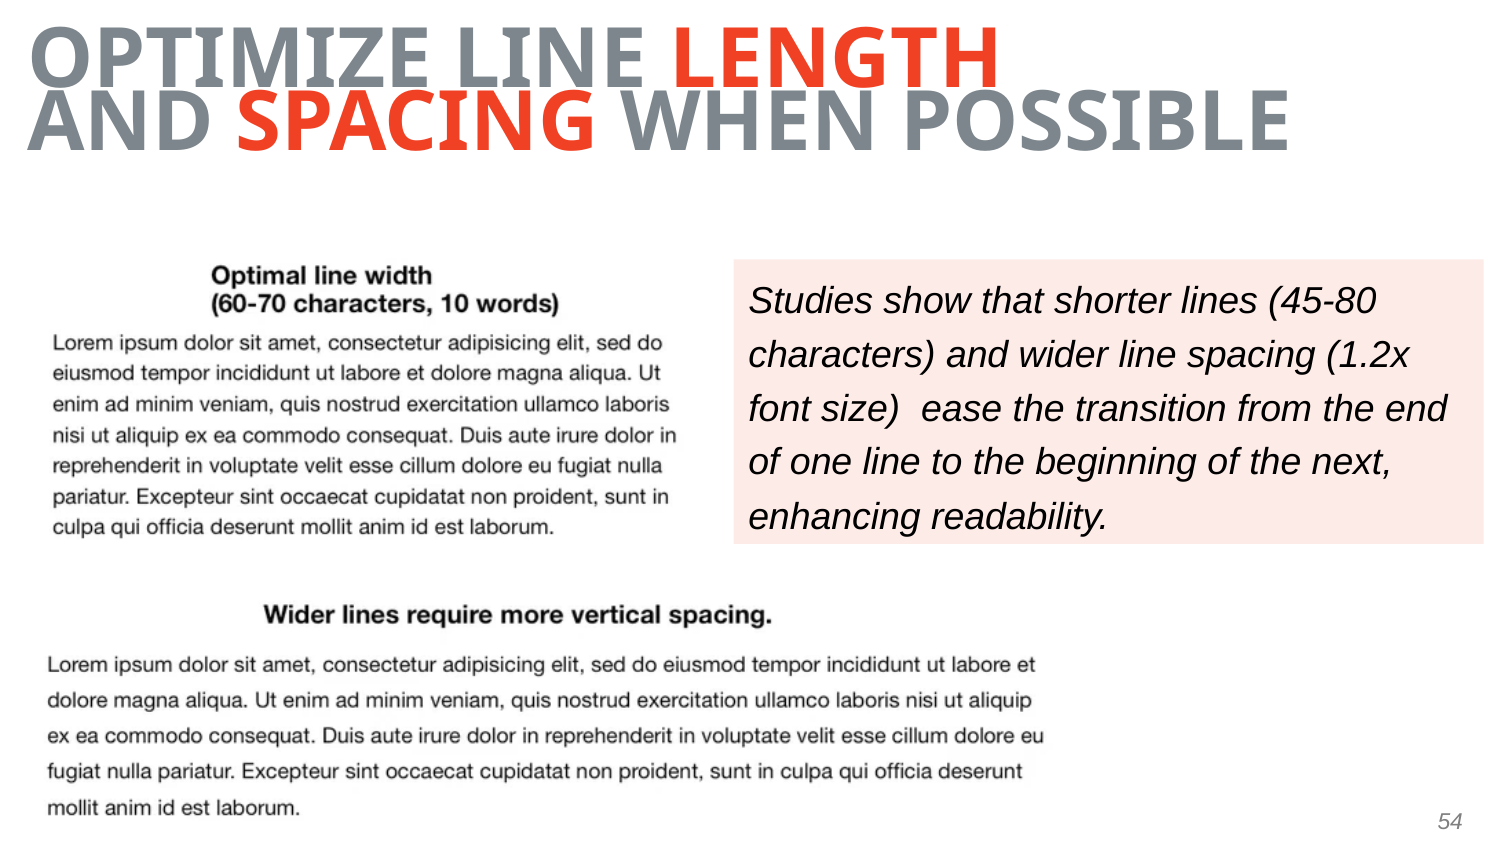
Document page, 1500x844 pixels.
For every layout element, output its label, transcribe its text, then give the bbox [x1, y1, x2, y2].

text_box Studies show that shorter lines (45-80 characters) and wider line spacing (1.2x font size) ease the transition from the end of one line to the beginning of the next, enhancing readability. [1081, 259, 1484, 544]
text_box OPTIMIZE LINE LENGTH [11, 0, 1463, 58]
text_box AND SPACING WHEN POSSIBLE [11, 58, 1500, 174]
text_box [18, 234, 1081, 825]
